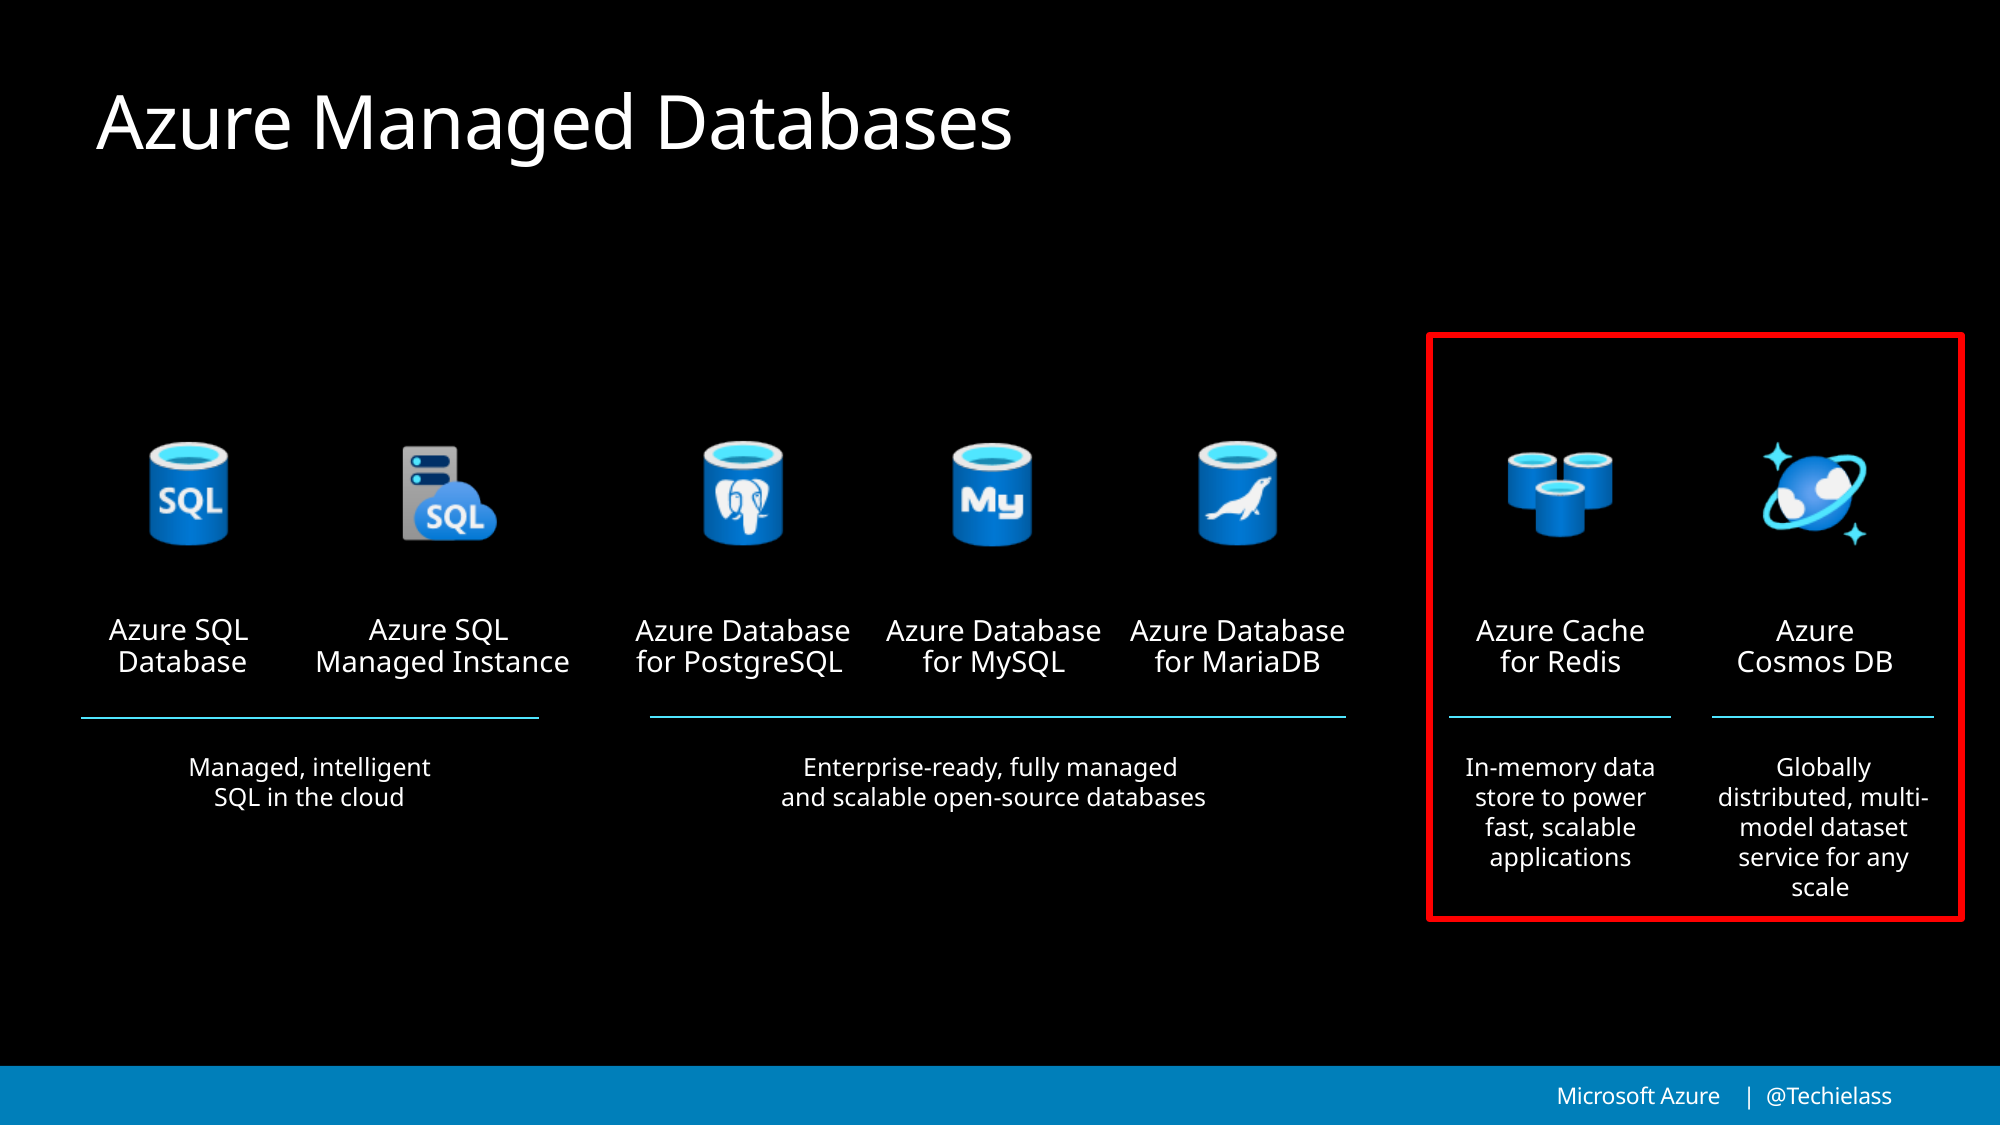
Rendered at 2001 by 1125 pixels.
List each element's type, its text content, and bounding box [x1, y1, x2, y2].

text_box Azure Database for MySQL [857, 601, 1102, 694]
picture [937, 439, 1048, 550]
picture [1182, 438, 1293, 549]
picture [1760, 439, 1871, 550]
text_box Managed, intelligent SQL in the cloud [162, 751, 458, 812]
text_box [295, 397, 591, 694]
title Azure Managed Databases [96, 75, 1904, 166]
text_box Enterprise-ready, fully managed and scalable open-source databases [770, 751, 1218, 812]
text_box [649, 397, 837, 586]
text_box [900, 397, 1088, 586]
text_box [0, 1065, 2000, 1125]
text_box Azure Database for PostgreSQL [603, 601, 857, 694]
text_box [1717, 397, 1909, 694]
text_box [81, 397, 284, 694]
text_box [1102, 397, 1374, 694]
text_box [1429, 334, 1962, 920]
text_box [1466, 397, 1655, 586]
picture [688, 438, 799, 549]
